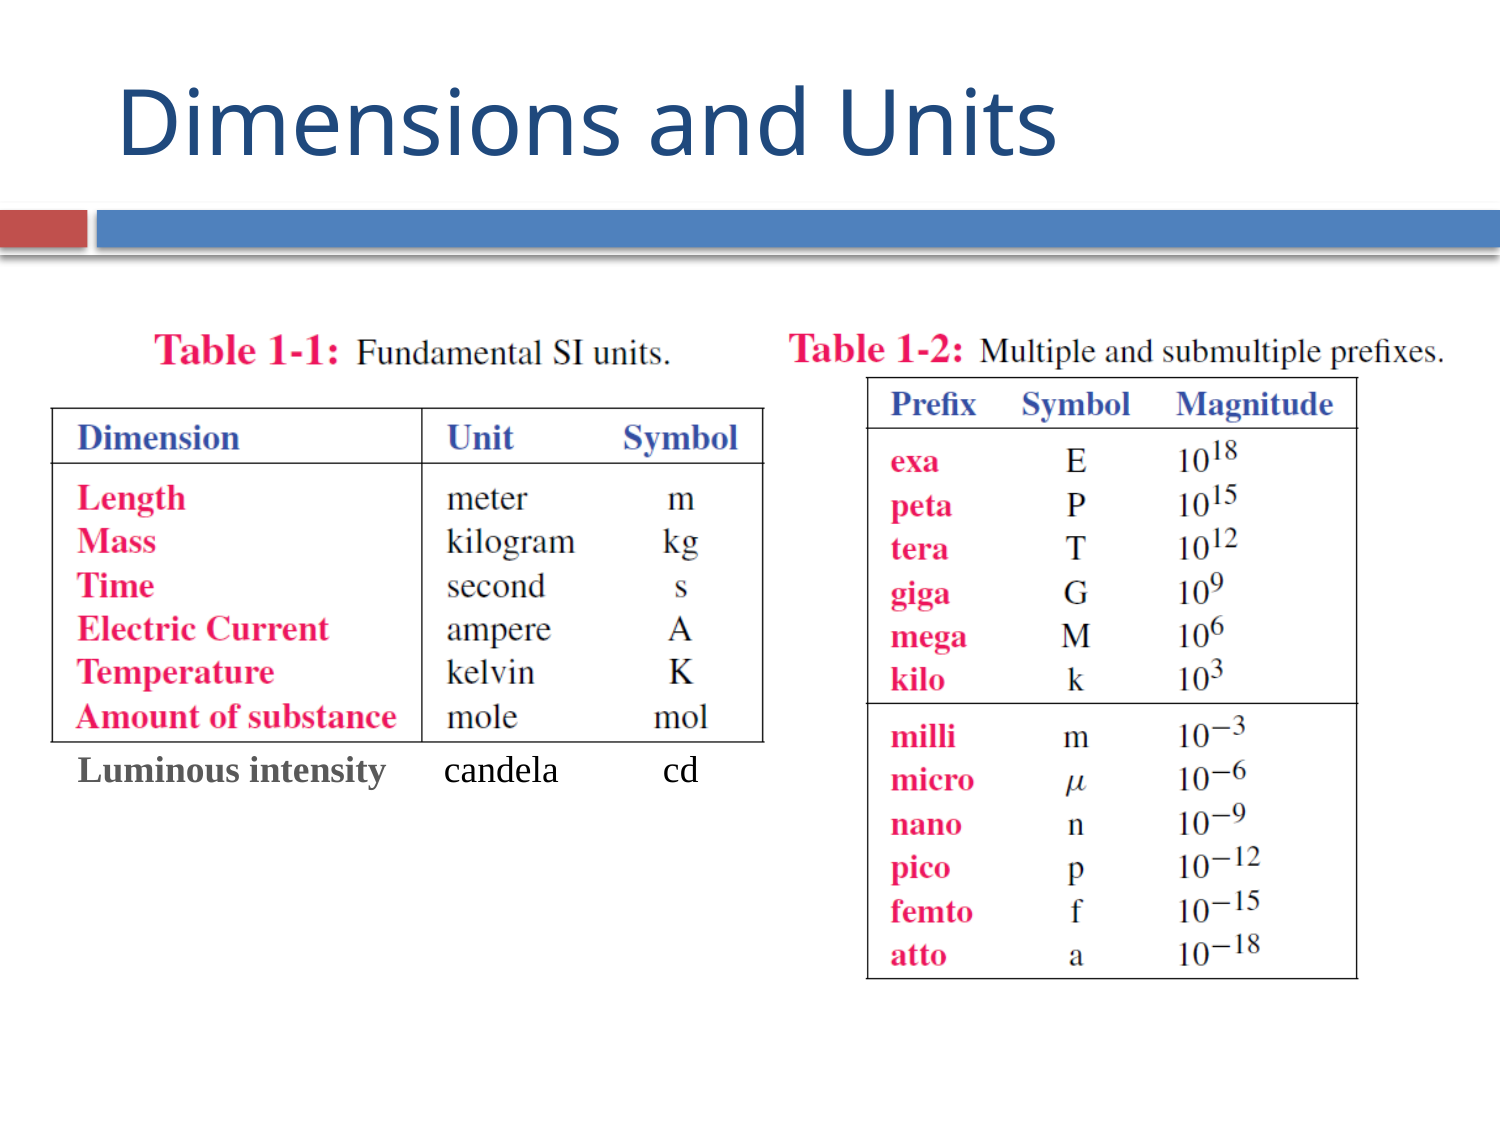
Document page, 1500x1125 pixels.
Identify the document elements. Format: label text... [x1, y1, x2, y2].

title Dimensions and Units [100, 37, 1438, 200]
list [43, 324, 770, 748]
text_box Luminous intensity candela cd [62, 759, 751, 798]
picture [782, 324, 1445, 988]
